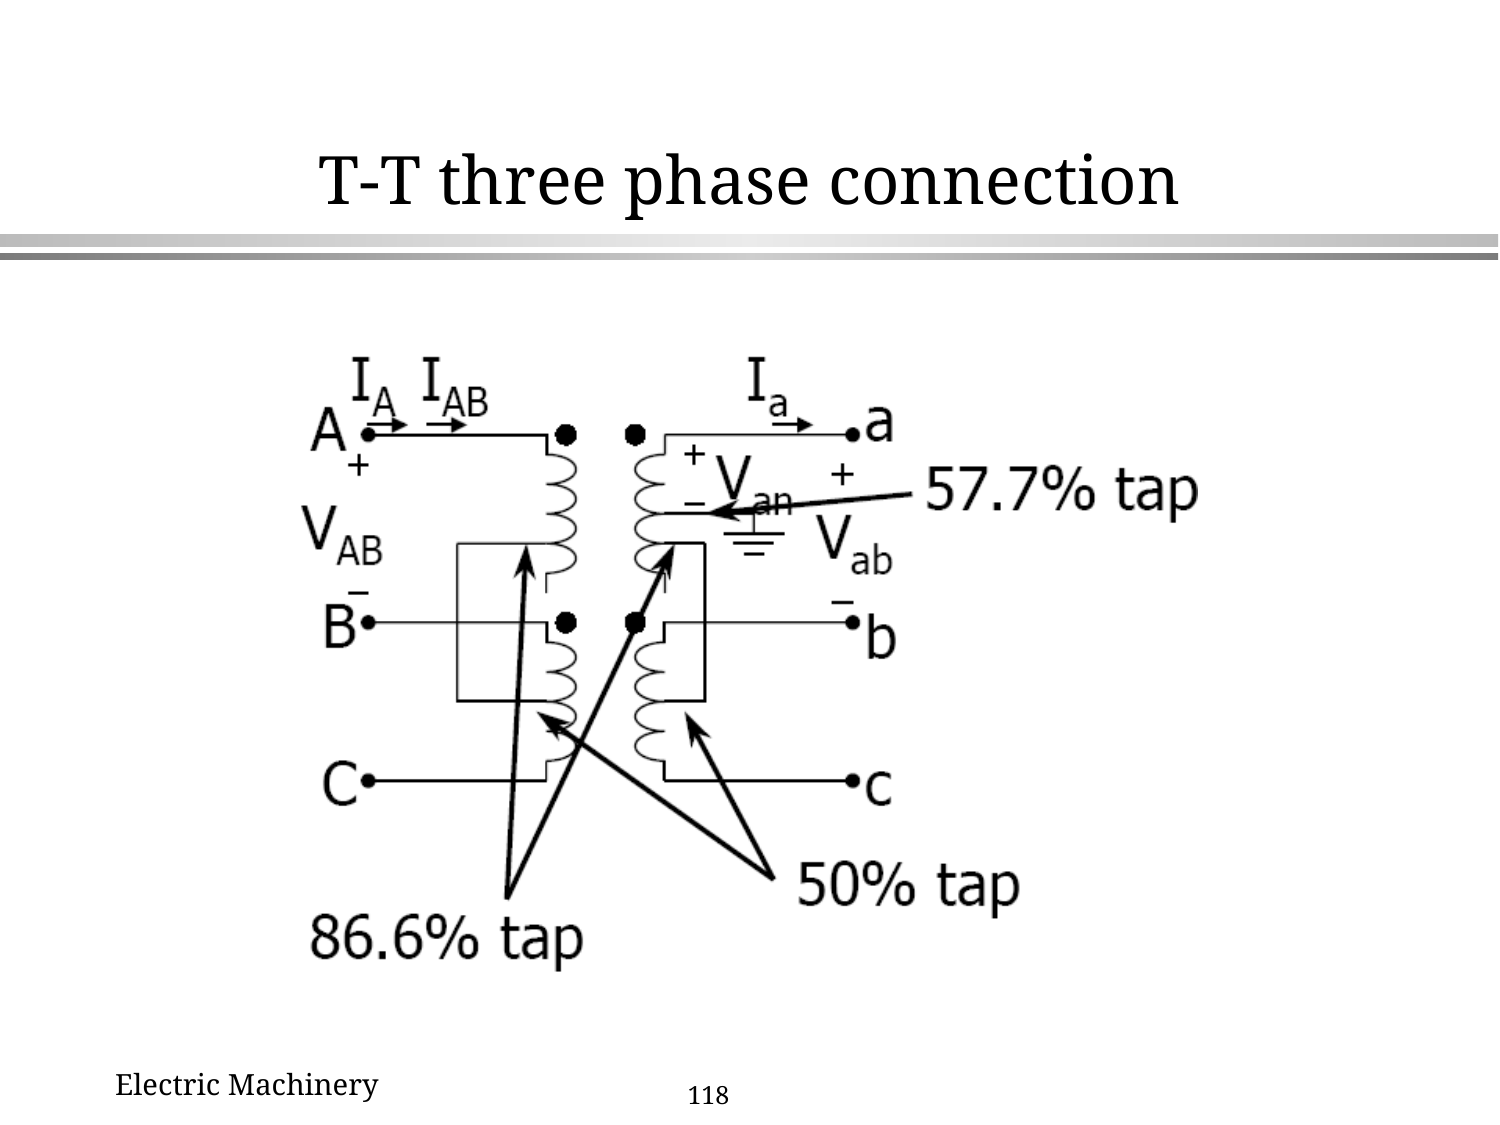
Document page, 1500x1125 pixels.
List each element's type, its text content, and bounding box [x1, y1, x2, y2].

title T-T three phase connection [112, 37, 1388, 225]
footer Electric Machinery [100, 1058, 576, 1090]
picture [253, 325, 1198, 1000]
